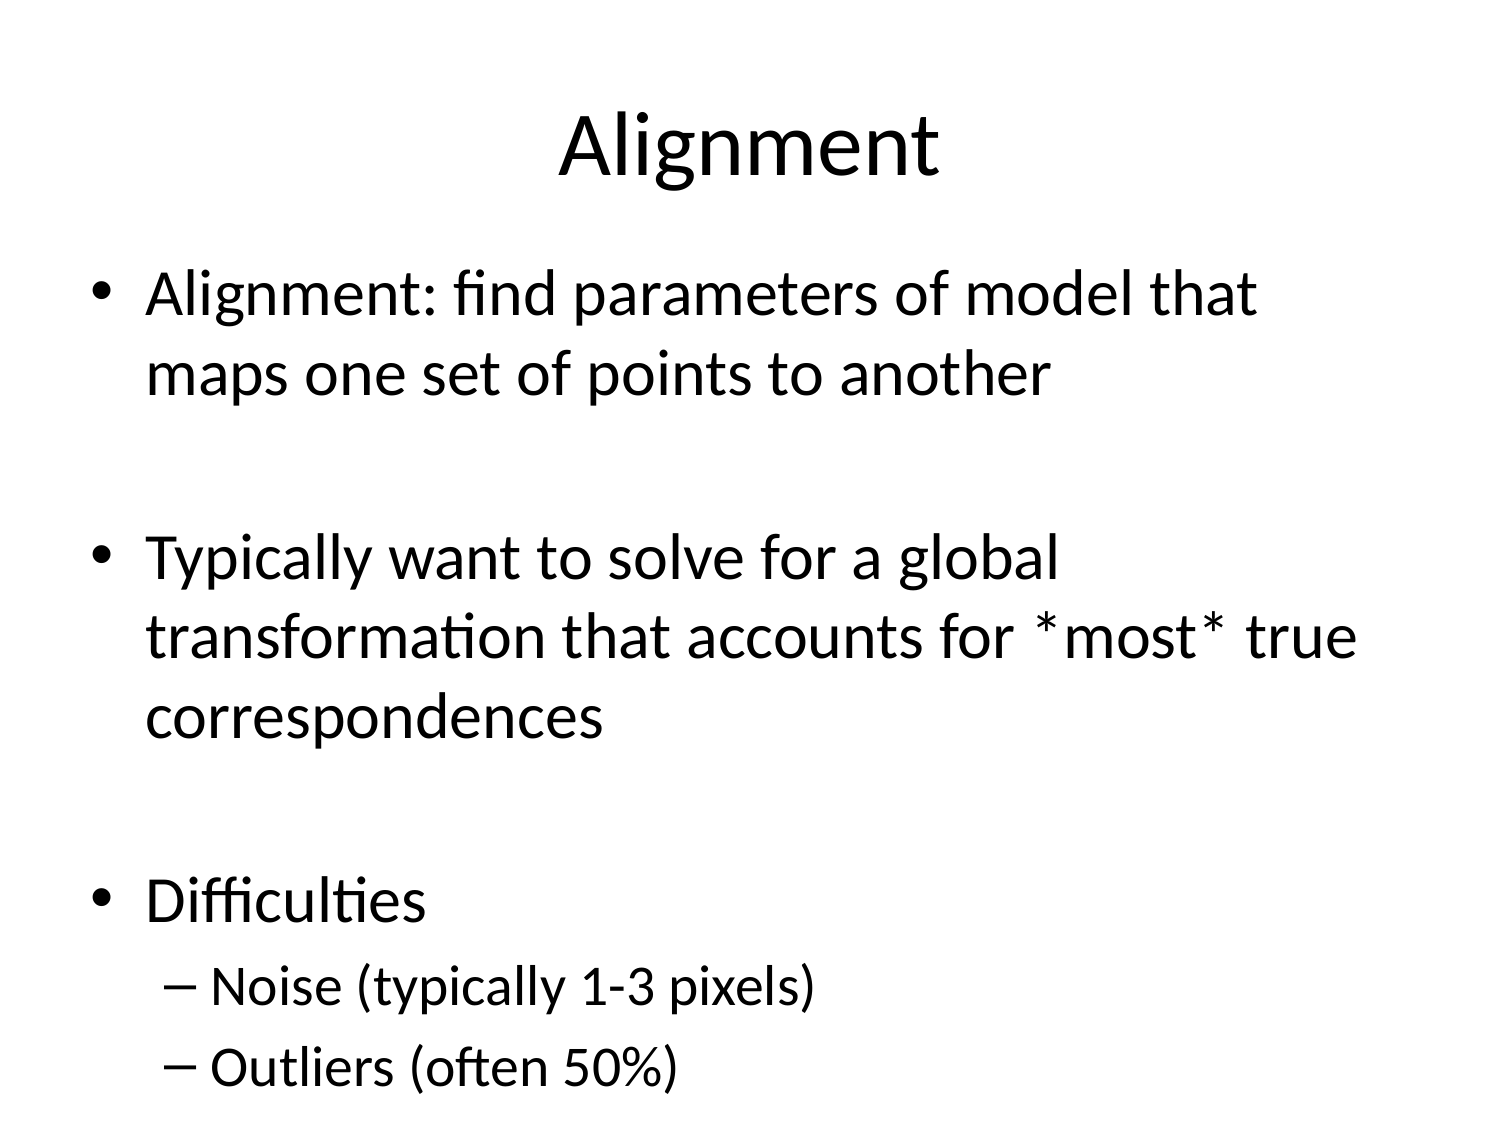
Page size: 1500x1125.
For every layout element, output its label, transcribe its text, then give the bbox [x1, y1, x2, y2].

title Alignment [75, 45, 1425, 149]
list Alignment: find parameters of model that maps one set of points to another Typically want to solve for a global transformation that accounts for *most* true correspondences Difficulties Noise (typically 1-3 pixels) Outliers (often 50%) [75, 149, 1425, 1113]
